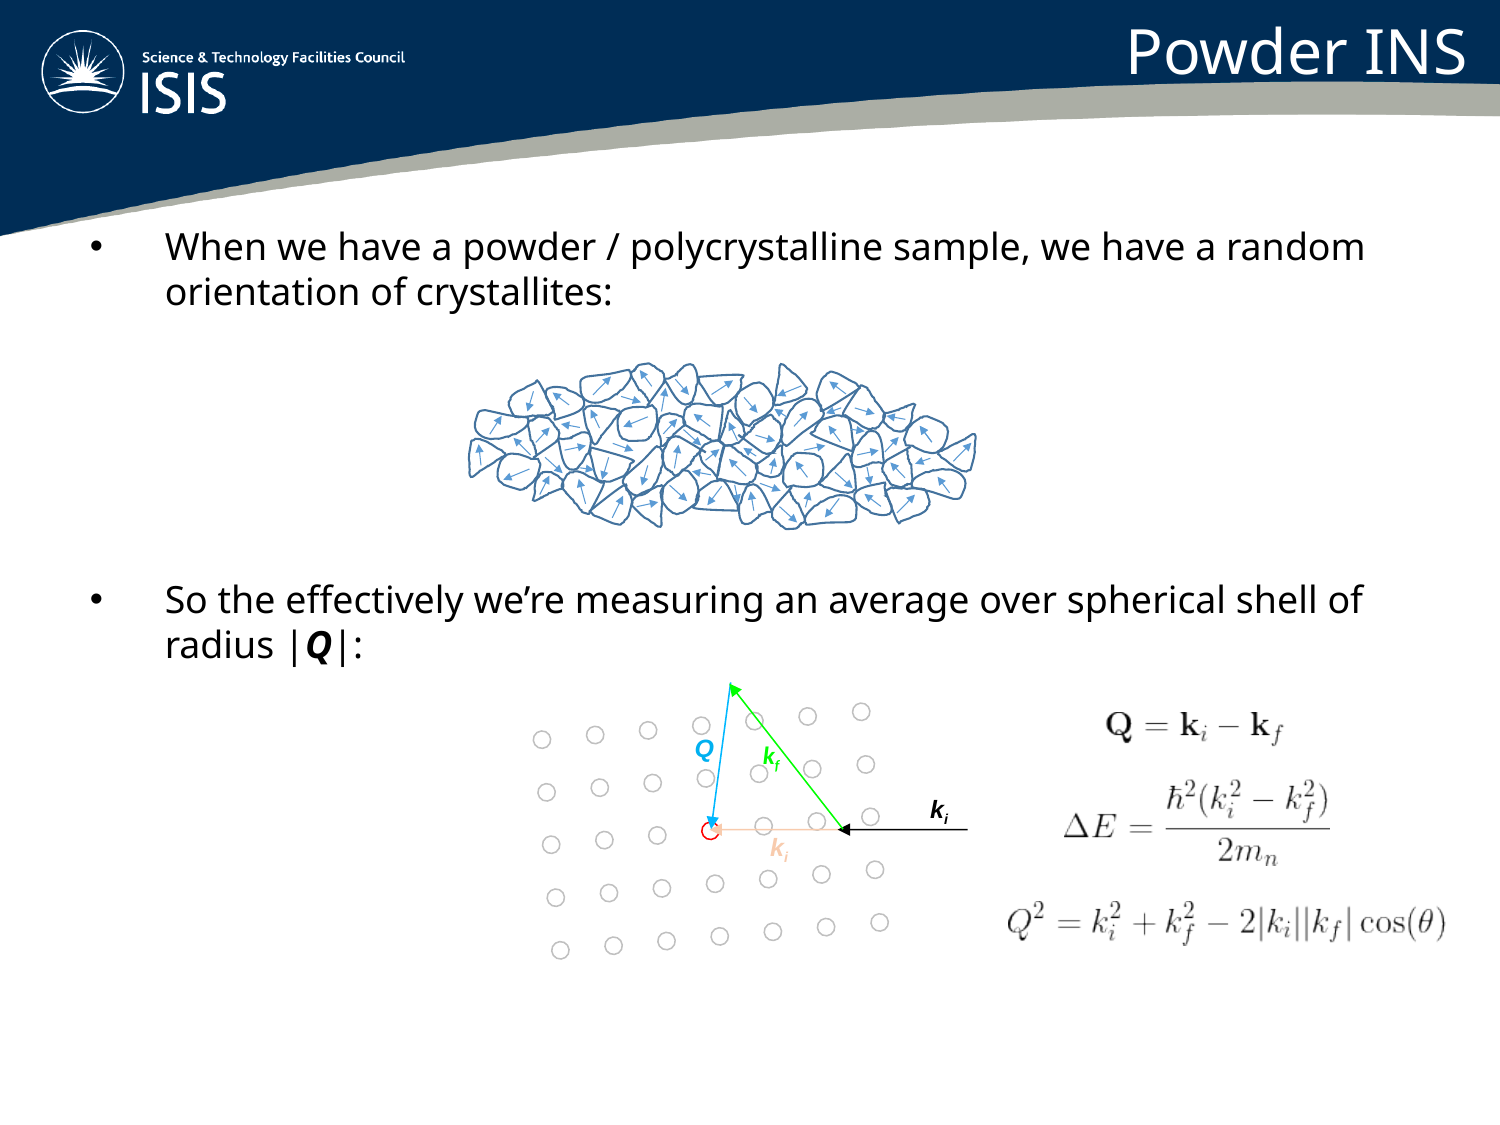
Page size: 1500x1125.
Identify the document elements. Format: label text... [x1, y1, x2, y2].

text_box ki [915, 785, 1001, 871]
text_box [729, 683, 755, 716]
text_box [467, 362, 977, 530]
text_box Powder INS [442, 3, 1483, 96]
picture [0, 0, 1500, 302]
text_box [541, 716, 880, 946]
list When we have a powder / polycrystalline sample, we have a random orientation of crystallites: So the effectively we’re measuring an average over spherical shell of radius |Q|: [75, 215, 1425, 1005]
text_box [1008, 712, 1446, 946]
